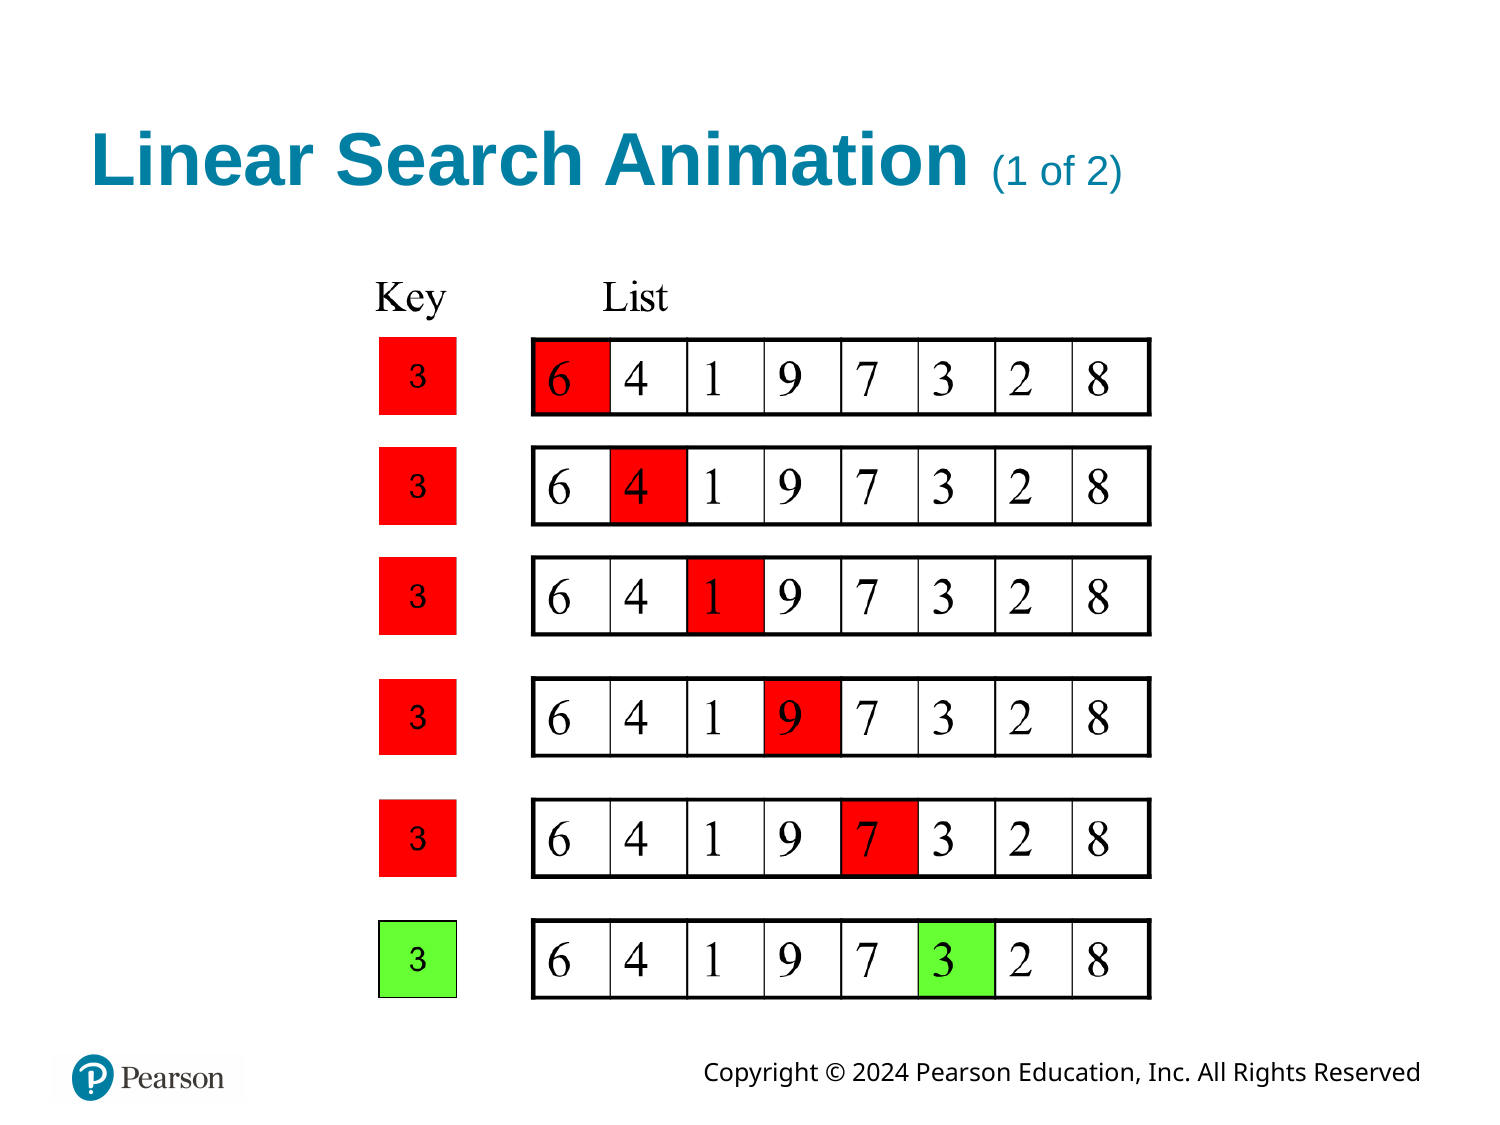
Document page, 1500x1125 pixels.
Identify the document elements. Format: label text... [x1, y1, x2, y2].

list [347, 254, 1154, 1021]
title Linear Search Animation (1 of 2) [75, 35, 1425, 216]
picture [51, 1053, 245, 1102]
